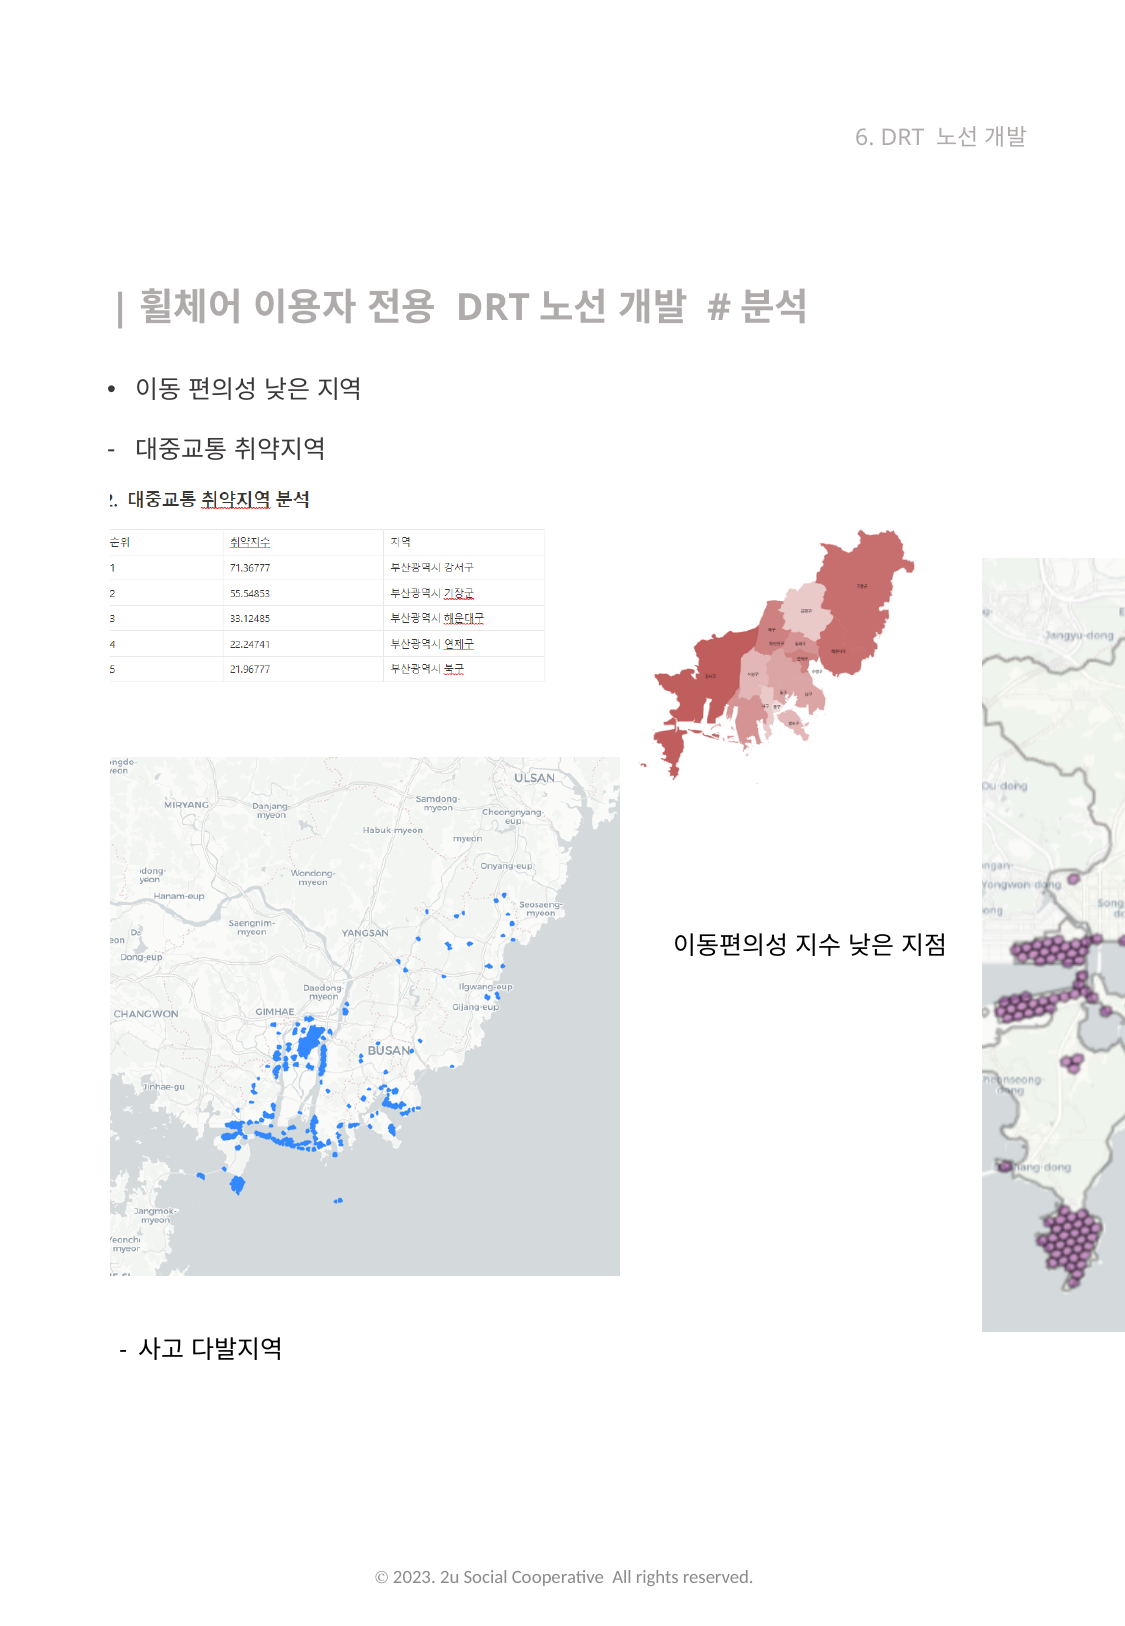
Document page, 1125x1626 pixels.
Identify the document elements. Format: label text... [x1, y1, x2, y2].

footer Ⓒ 2023. 2u Social Cooperative All rights reserved. [353, 1550, 775, 1603]
text_box - 사고 다발지역 [104, 1326, 1125, 1372]
text_box 이동 편의성 낮은 지역 대중교통 취약지역 [92, 366, 1033, 741]
text_box 6. DRT 노선 개발 [479, 101, 1043, 158]
text_box 이동편의성 지수 낮은 지점 [659, 922, 982, 968]
picture [110, 485, 1125, 1333]
text_box |휠체어 이용자 전용 DRT노선 개발 #분석 [94, 275, 920, 336]
